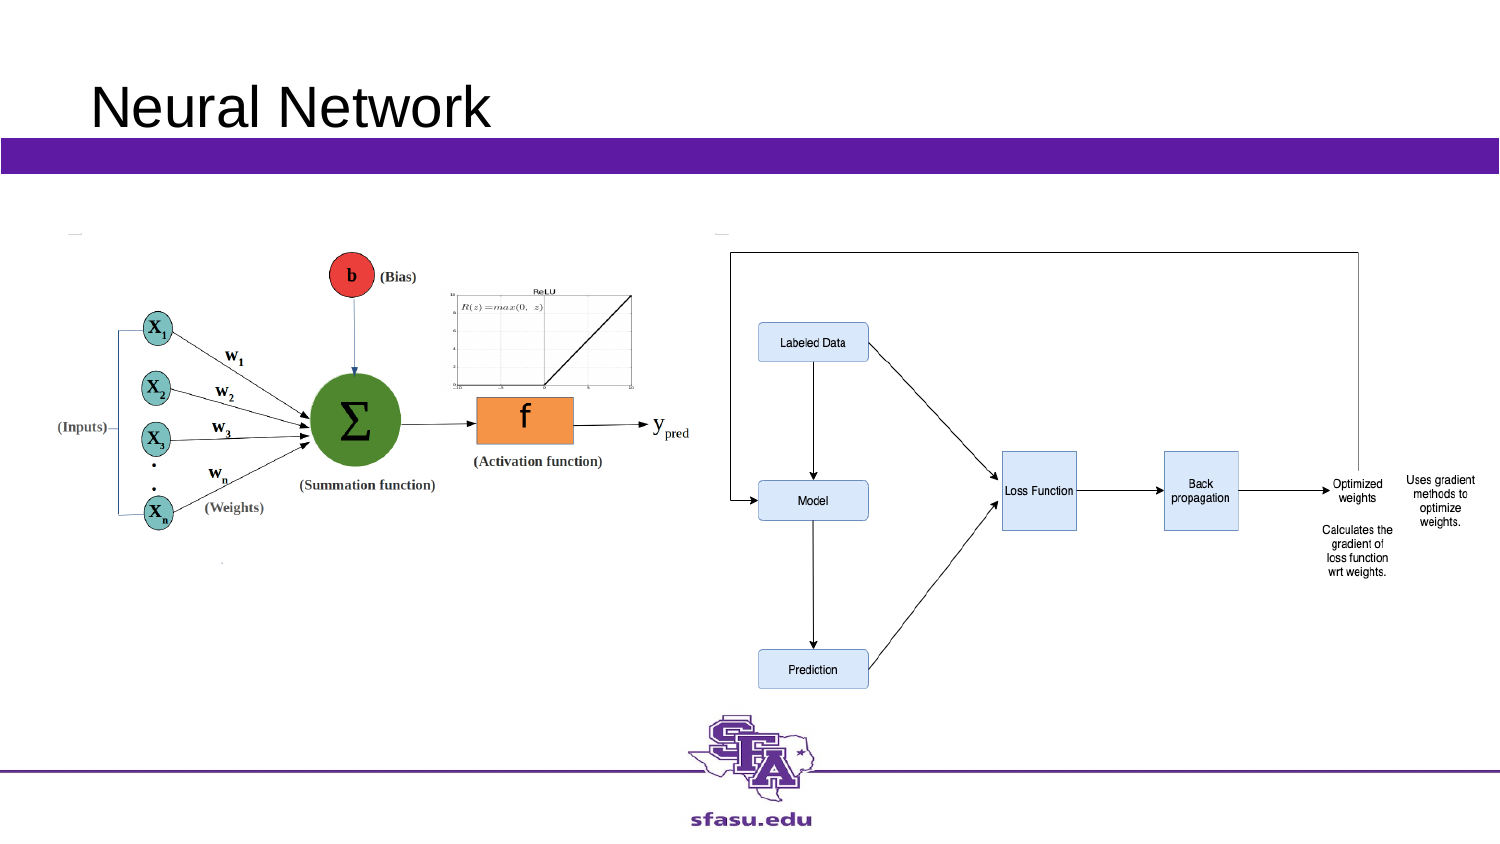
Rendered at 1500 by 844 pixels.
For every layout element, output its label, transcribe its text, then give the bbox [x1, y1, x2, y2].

picture [0, 175, 1500, 844]
text_box [0, 137, 1500, 175]
title Neural Network [75, 33, 1425, 137]
picture [0, 0, 1500, 137]
